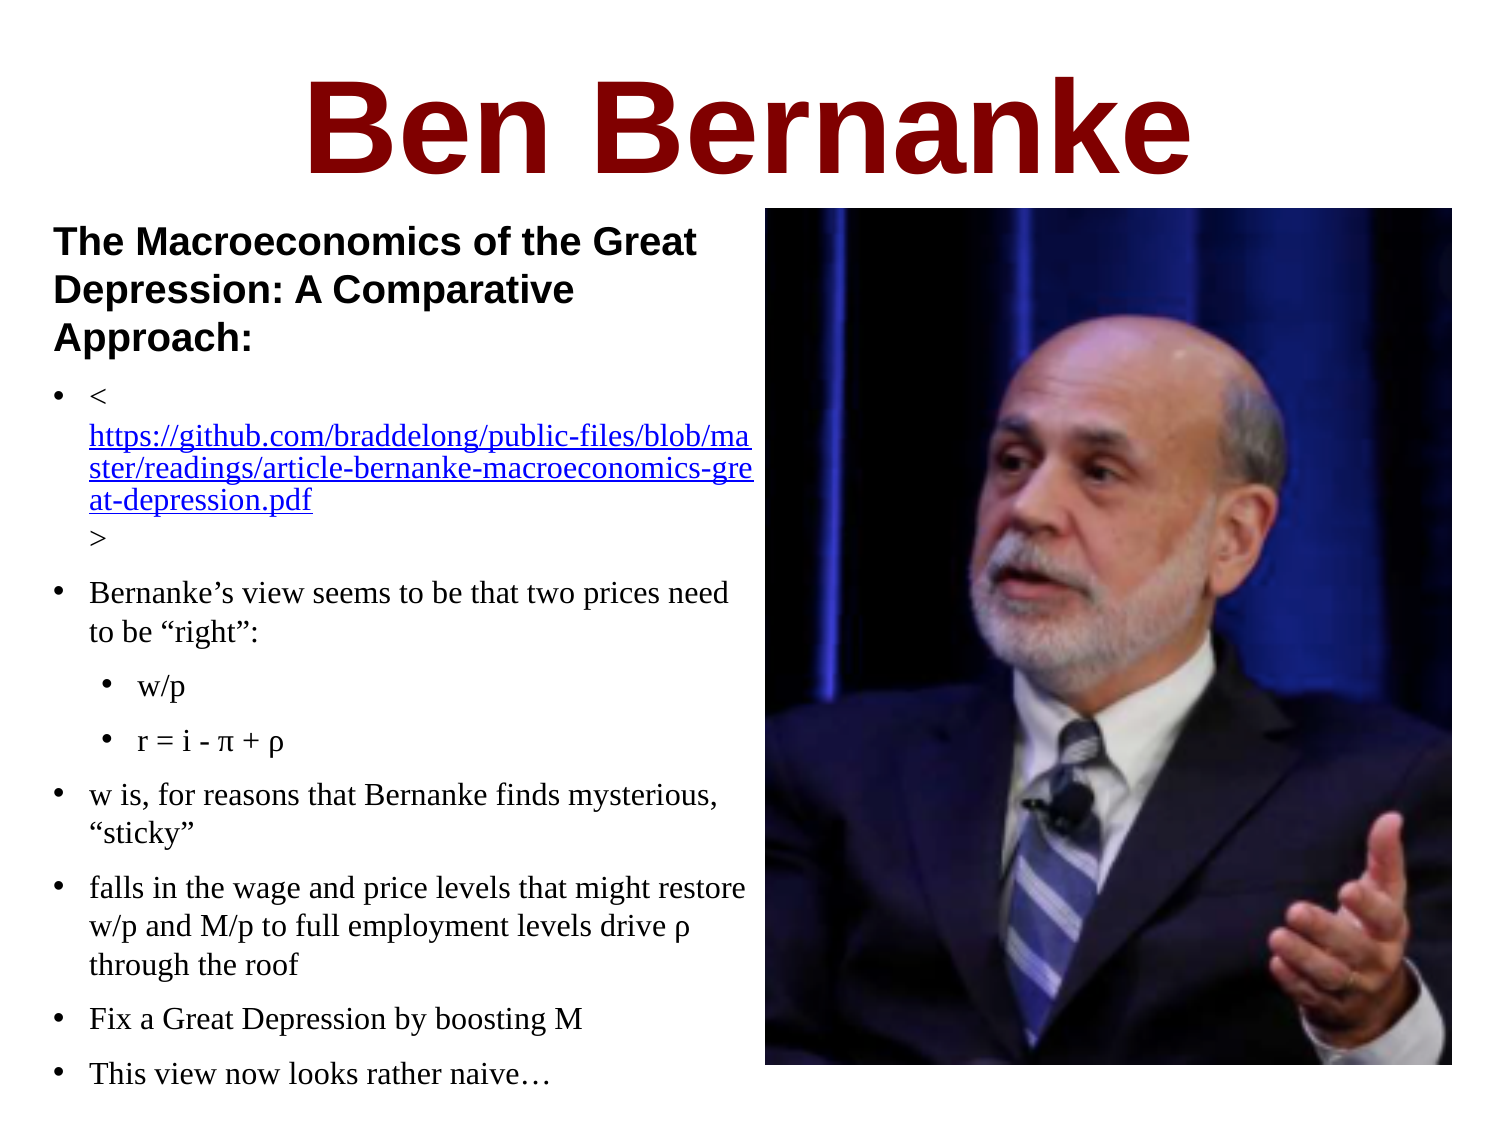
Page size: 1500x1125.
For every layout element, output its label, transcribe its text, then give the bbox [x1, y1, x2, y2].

picture [765, 208, 1452, 1065]
title Ben Bernanke [44, 0, 1453, 209]
list The Macroeconomics of the Great Depression: A Comparative Approach: <https://github.com/braddelong/public-files/blob/master/readings/article-bernanke-macroeconomics-great-depression.pdf> Bernanke’s view seems to be that two prices need to be “right”: w/p r = i - π + ρ w is, for reasons that Bernanke finds mysterious, “sticky” falls in the wage and price levels that might restore w/p and M/p to full employment levels drive ρ through the roof Fix a Great Depression by boosting M This view now looks rather naive… [44, 207, 766, 1043]
